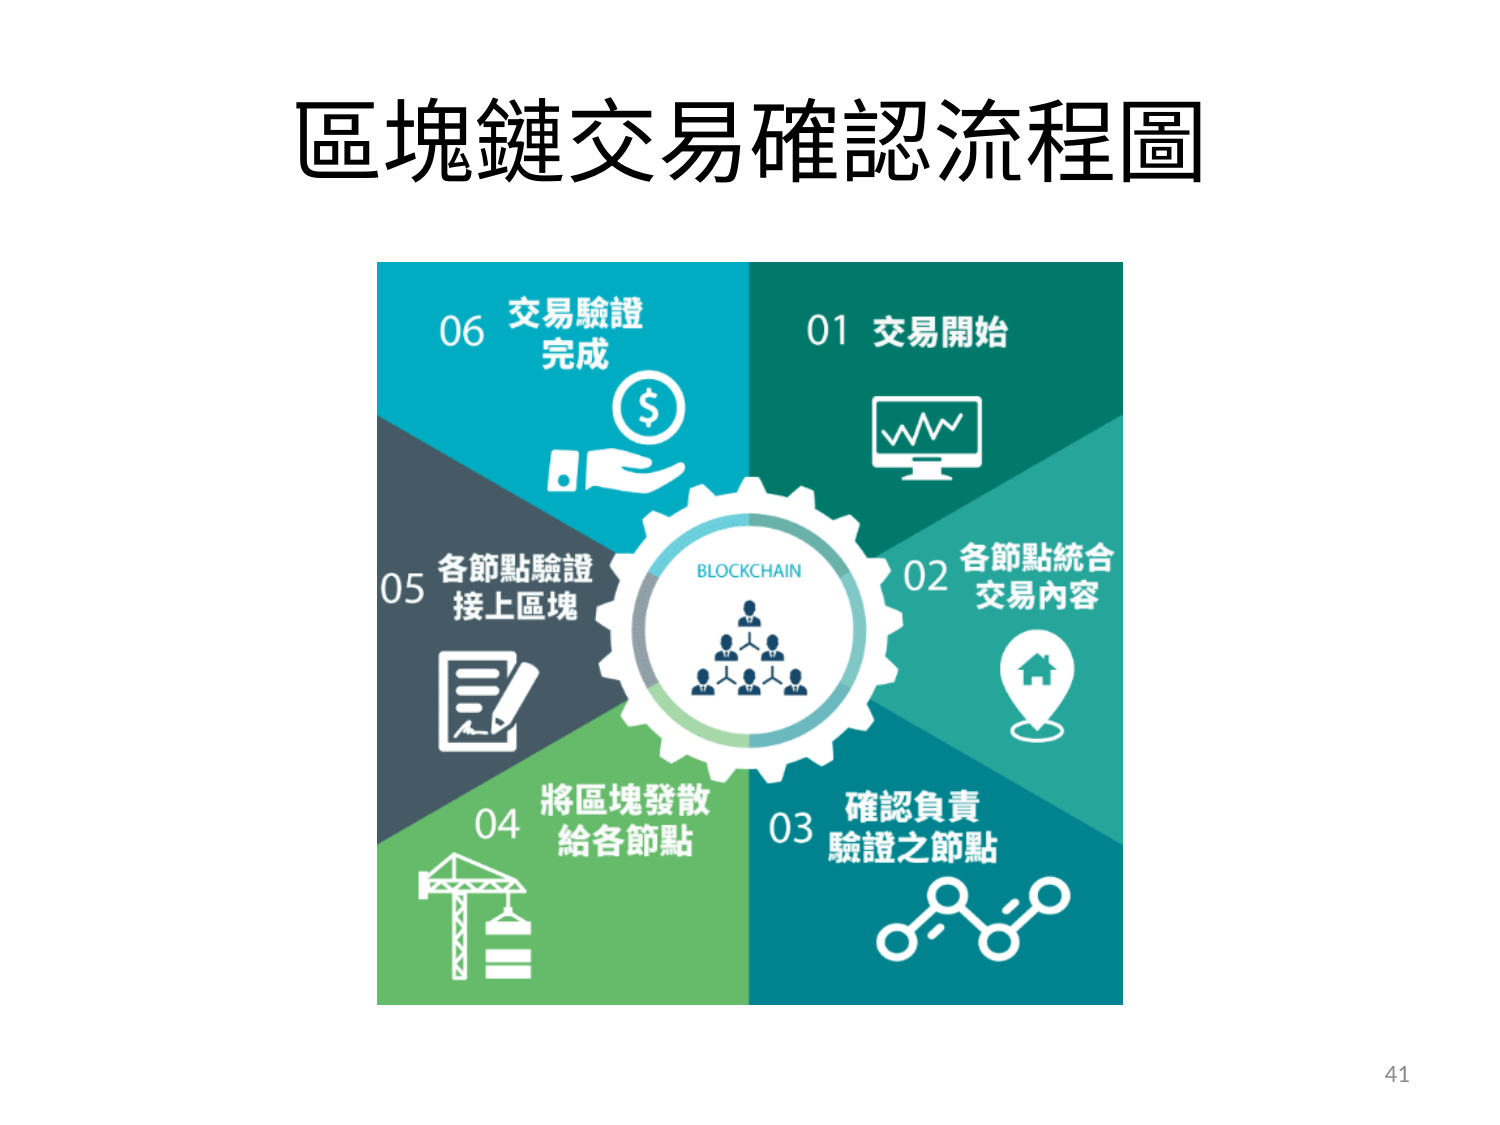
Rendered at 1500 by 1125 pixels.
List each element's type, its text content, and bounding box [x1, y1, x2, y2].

title 區塊鏈交易確認流程圖 [75, 45, 1425, 233]
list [377, 262, 1123, 1006]
slide_number 41 [1074, 1042, 1425, 1103]
